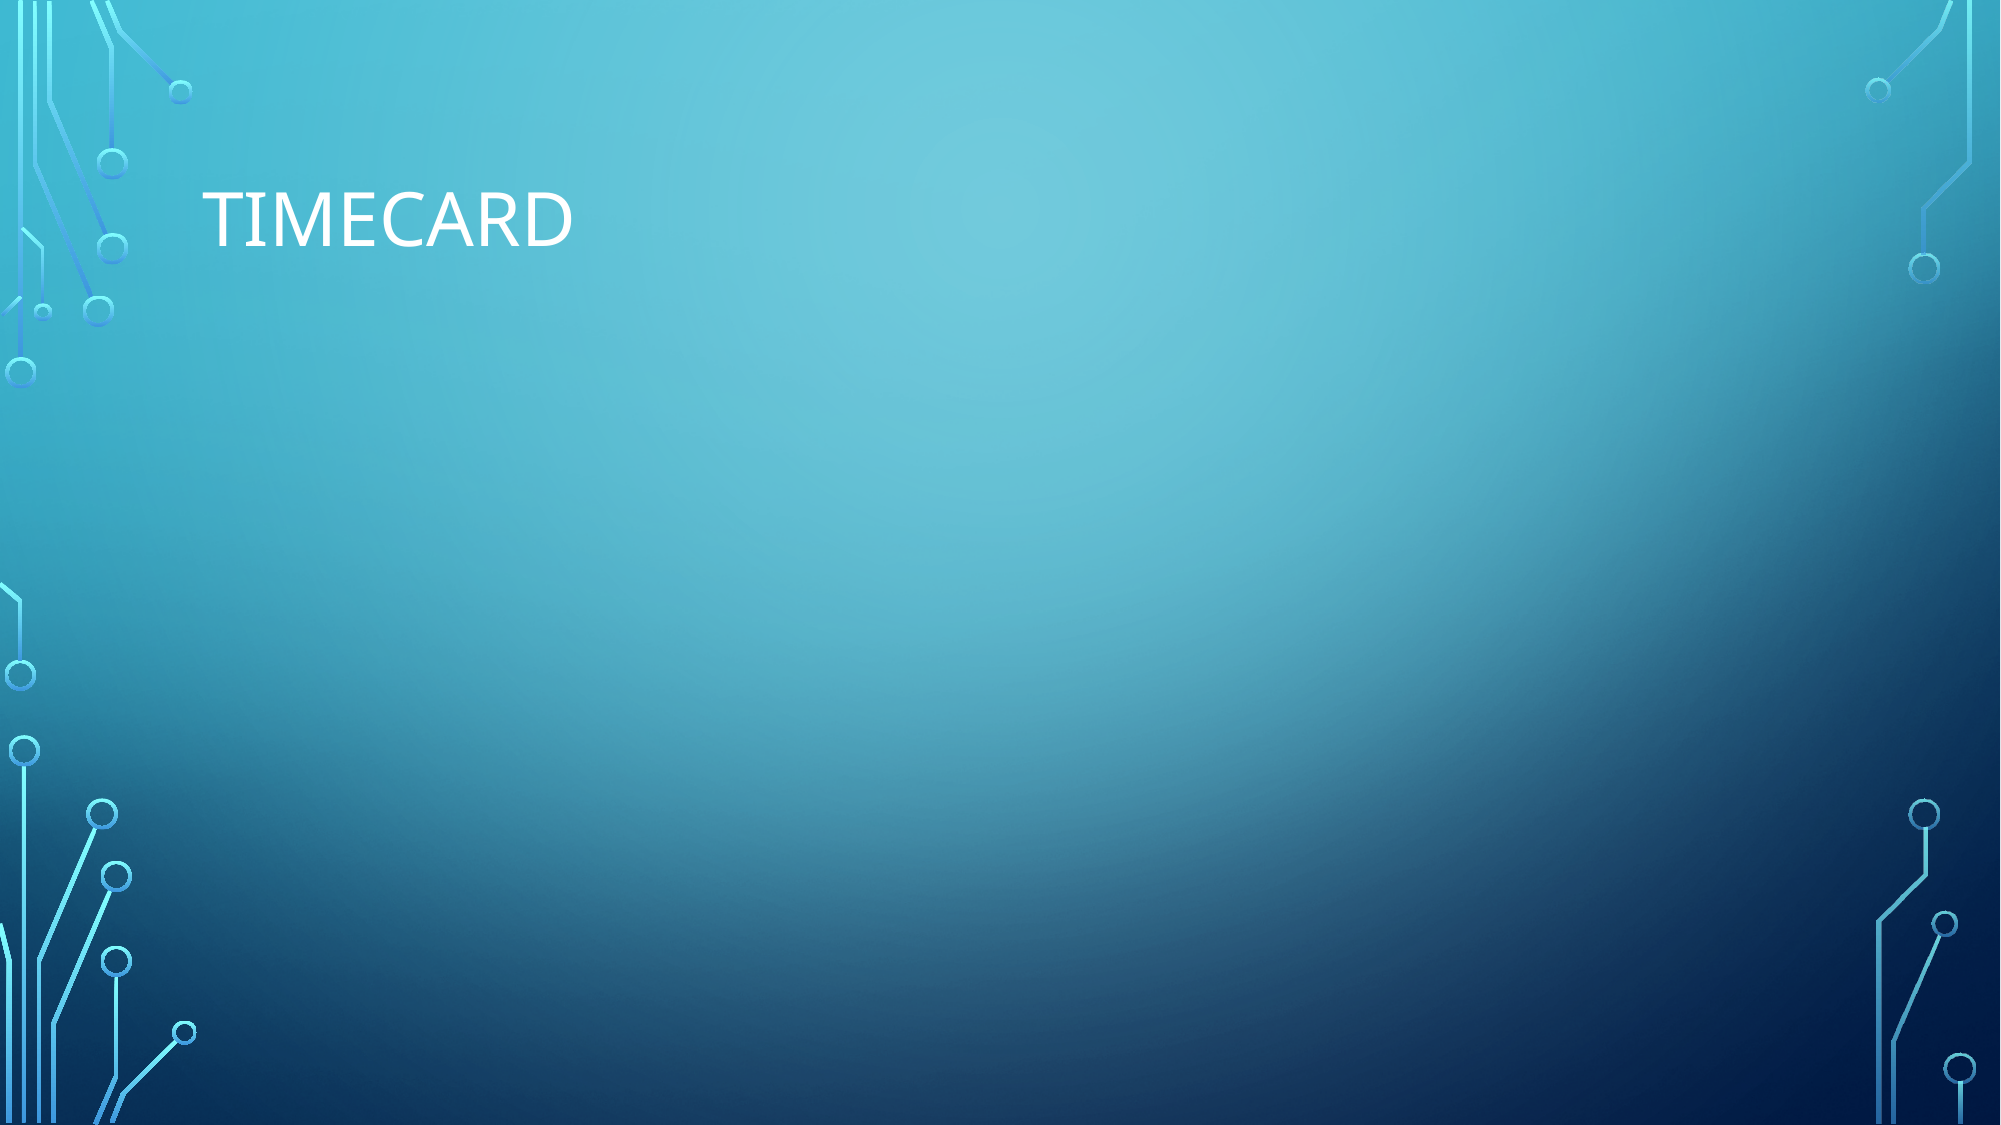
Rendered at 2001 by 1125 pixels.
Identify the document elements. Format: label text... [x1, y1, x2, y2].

title TimeCard [187, 101, 1813, 344]
